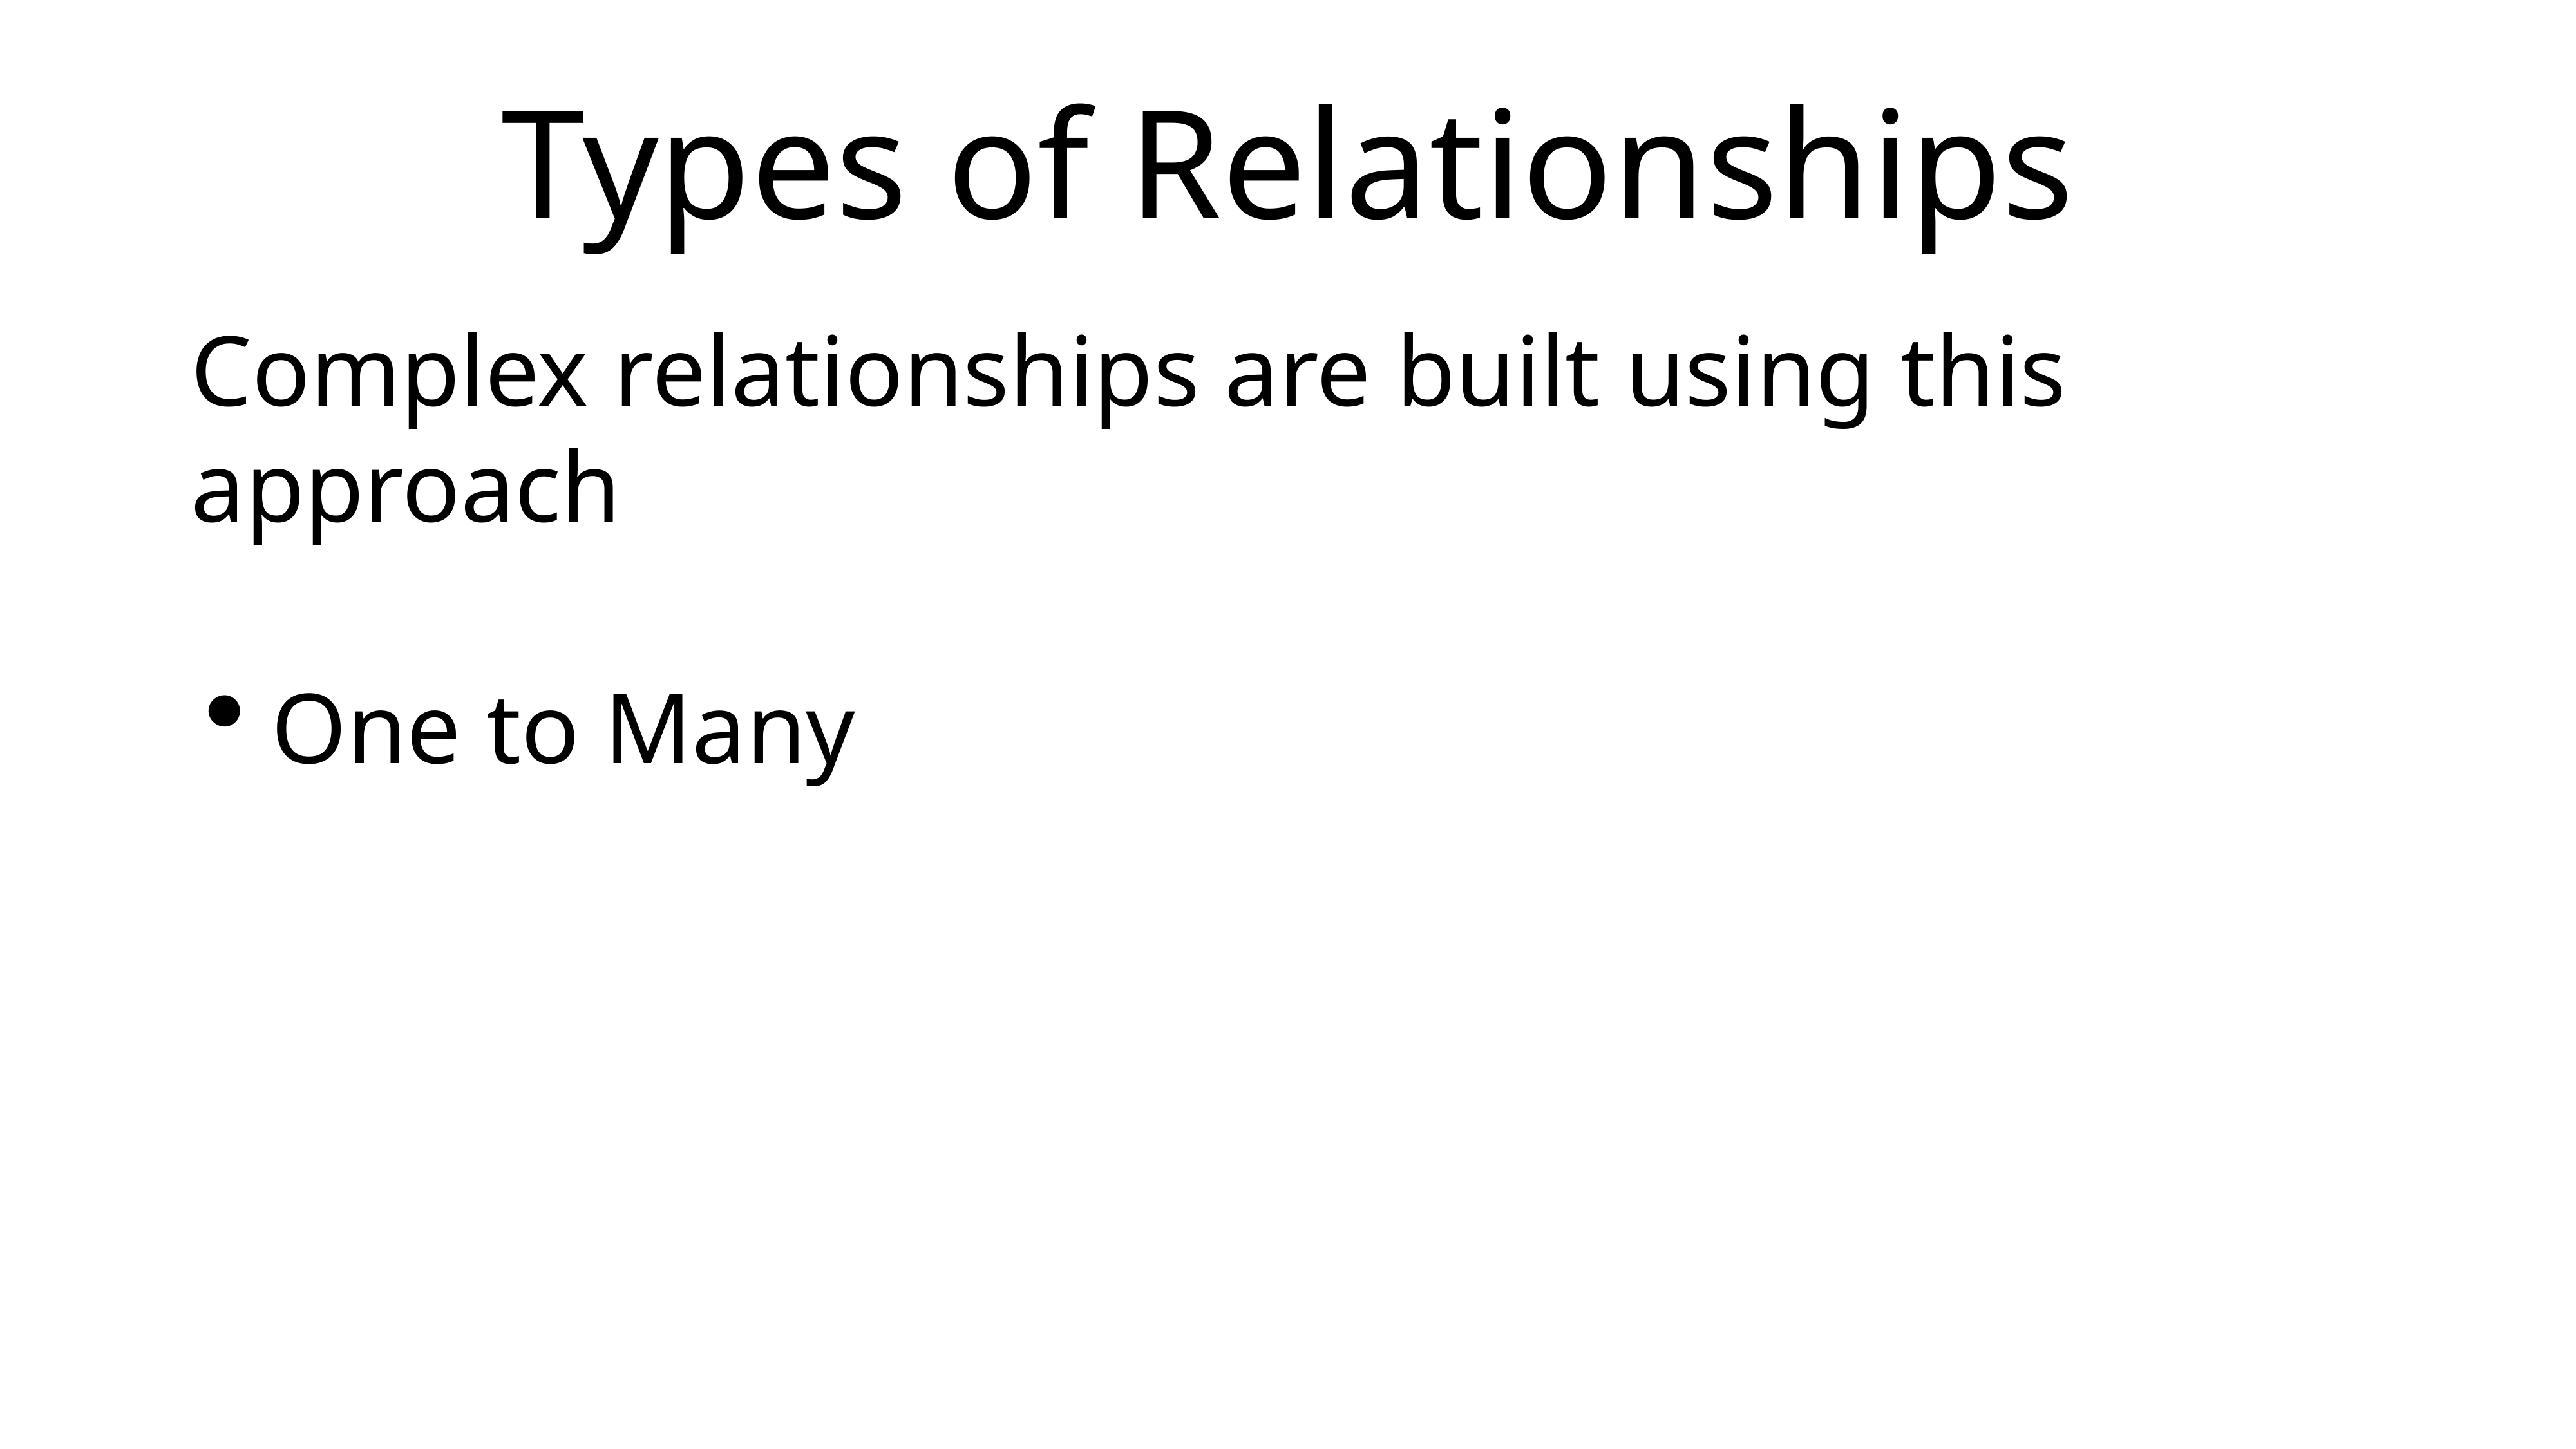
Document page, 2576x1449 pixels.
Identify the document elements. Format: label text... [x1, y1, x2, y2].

text_box One to Many [199, 661, 1275, 788]
text_box Complex relationships are built using this approach [185, 304, 2461, 547]
title Types of Relationships [178, 37, 2398, 279]
